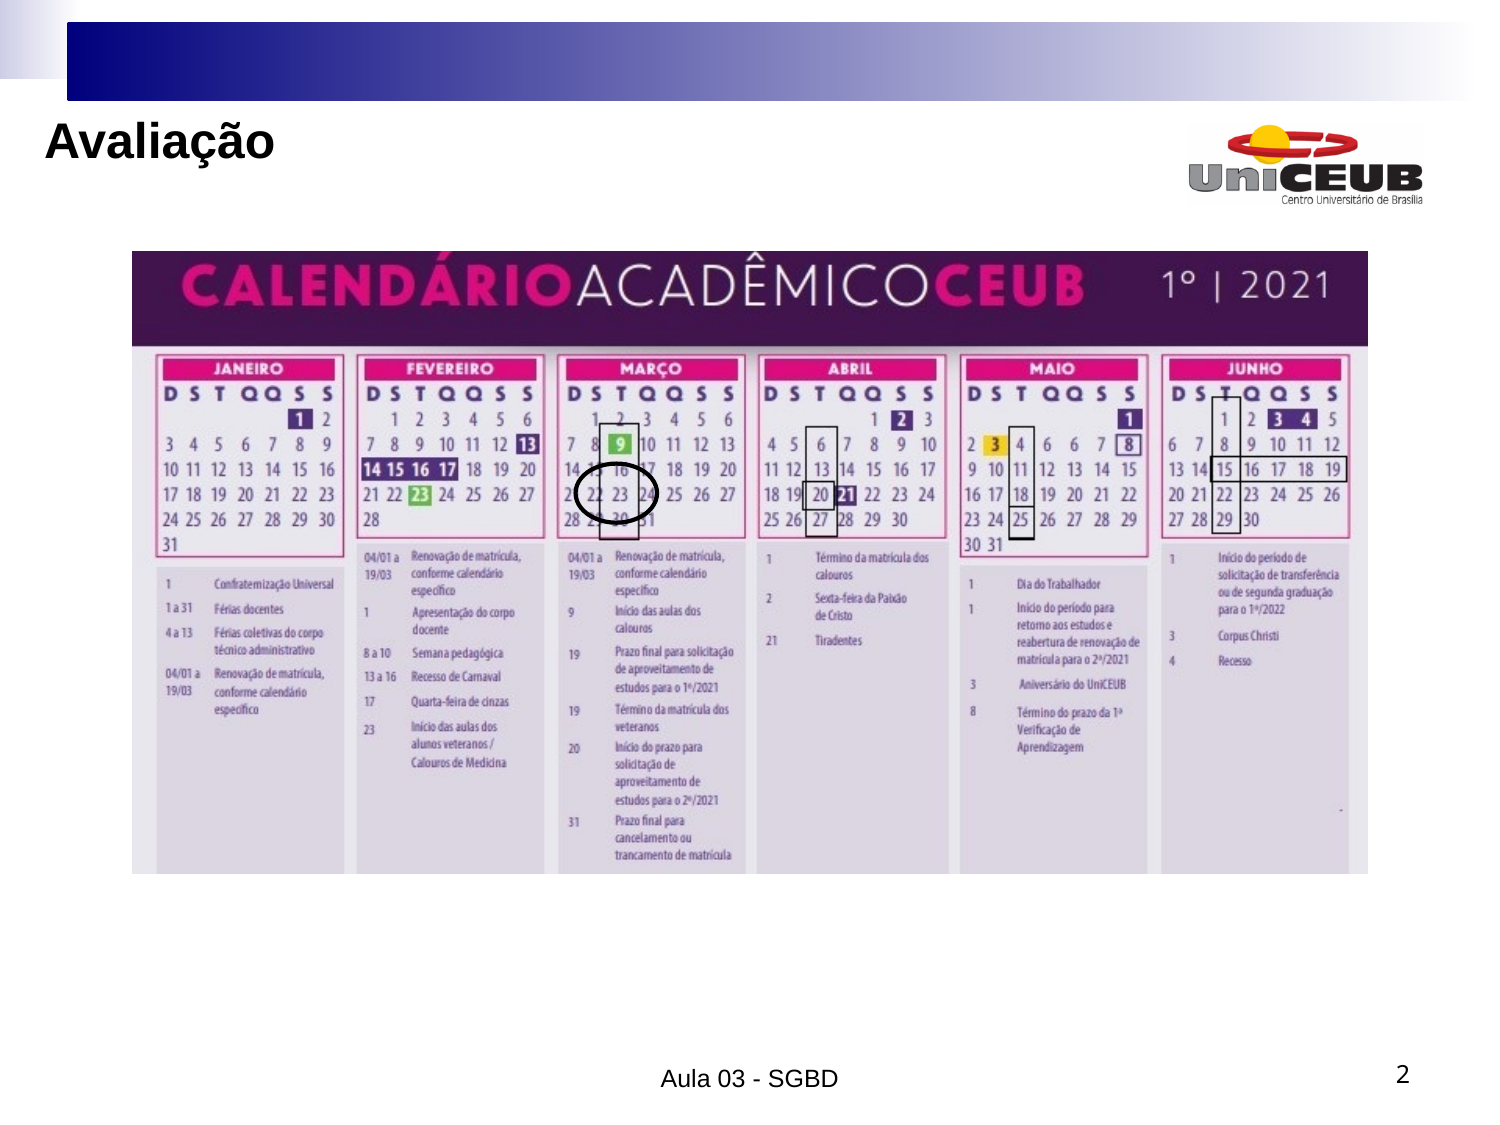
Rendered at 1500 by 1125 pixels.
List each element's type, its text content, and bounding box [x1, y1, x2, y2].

picture [1186, 123, 1424, 206]
text_box ‹#› [1074, 1024, 1425, 1100]
text_box Aula 03 - SGBD [512, 1024, 988, 1100]
picture [131, 251, 1369, 874]
title Avaliação [29, 26, 1380, 251]
